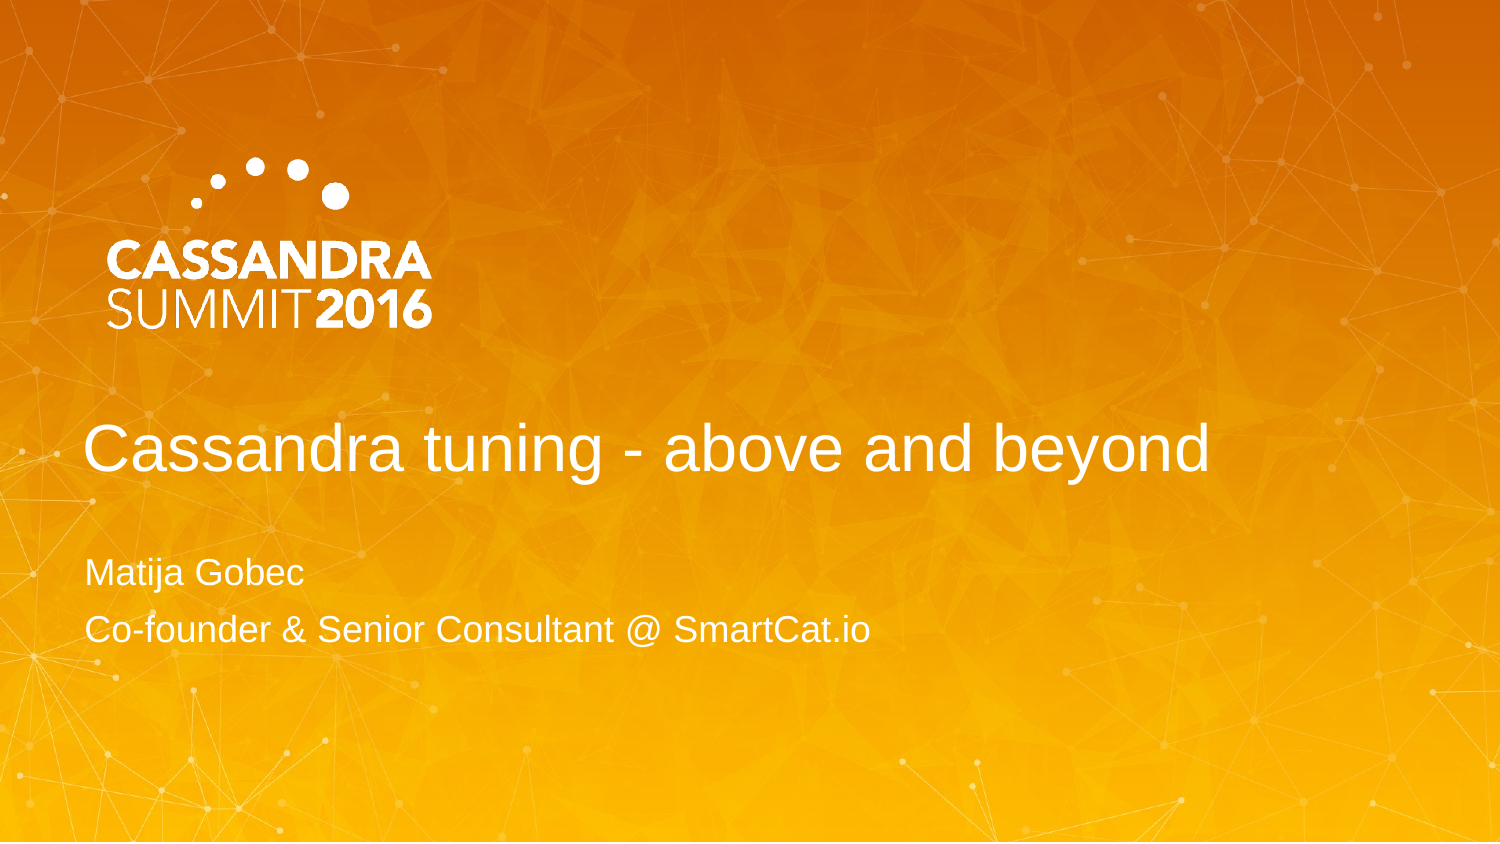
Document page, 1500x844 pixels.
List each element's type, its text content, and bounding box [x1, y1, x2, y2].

picture [0, 0, 1500, 842]
title Cassandra tuning - above and beyond [74, 374, 1426, 516]
subtitle Matija Gobec Co-founder & Senior Consultant @ SmartCat.io [76, 539, 1428, 753]
